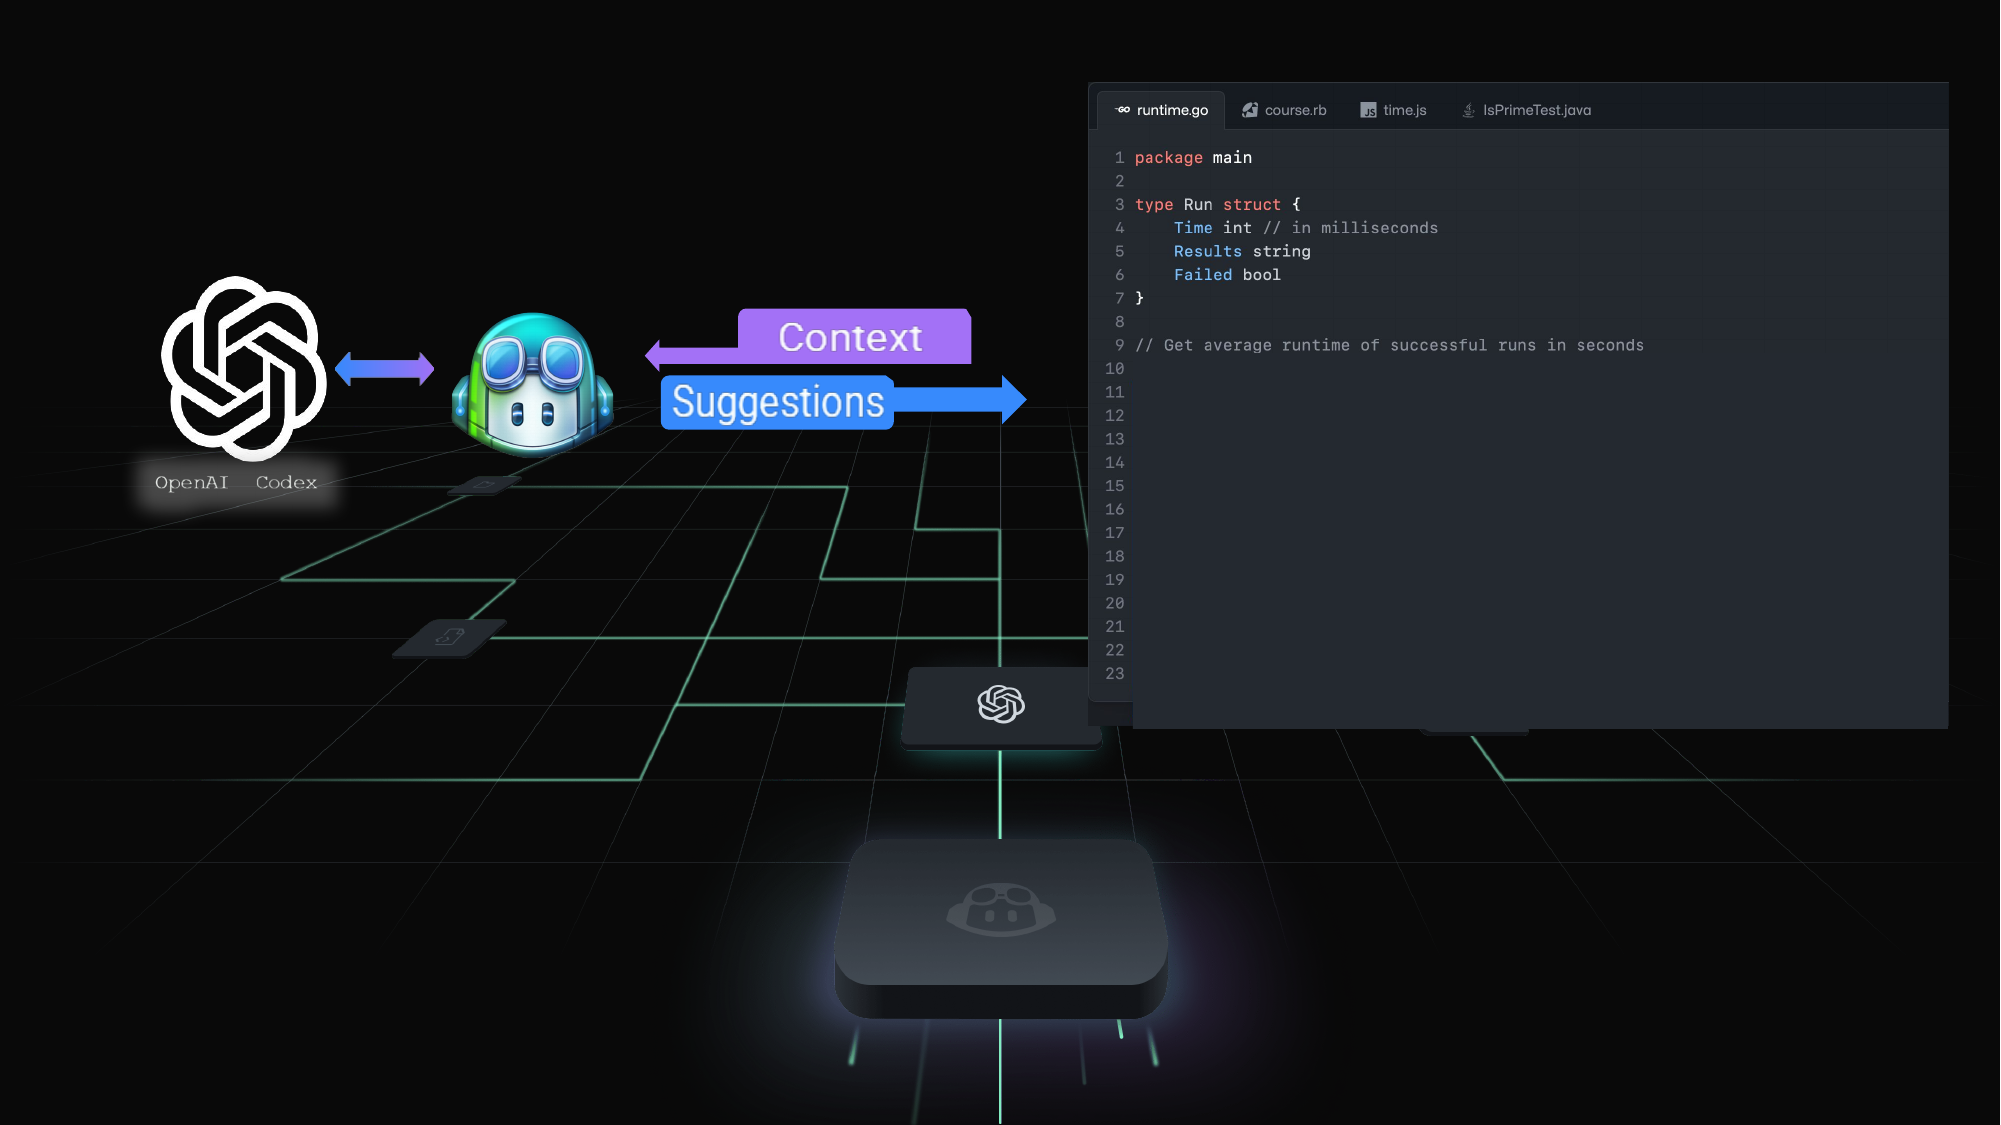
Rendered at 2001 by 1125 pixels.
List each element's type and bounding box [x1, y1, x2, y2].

text_box [161, 276, 972, 463]
picture [0, 0, 2000, 1125]
